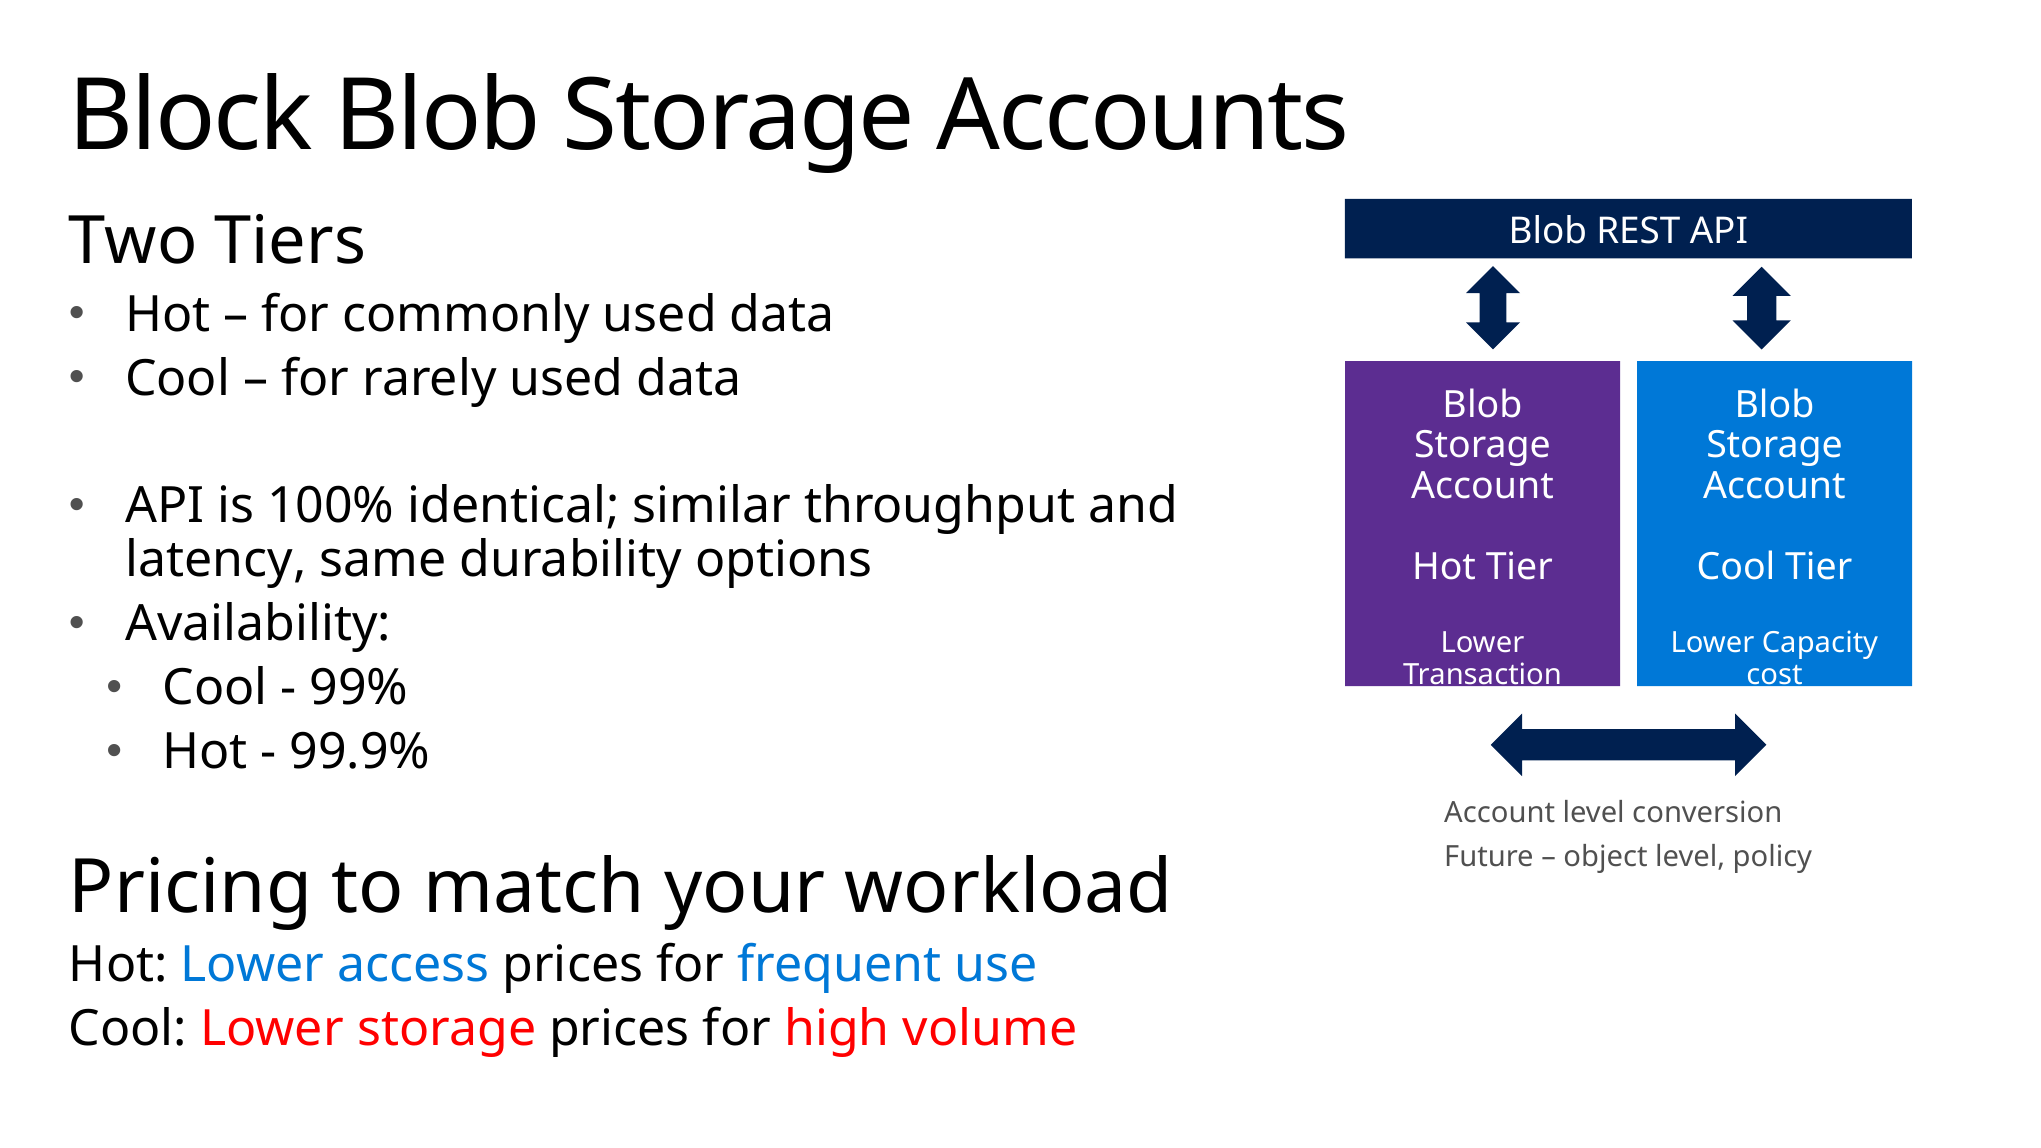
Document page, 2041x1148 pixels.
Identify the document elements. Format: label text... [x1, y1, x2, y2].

title Block Blob Storage Accounts [45, 48, 1996, 199]
text_box Blob Storage Account Cool Tier Lower Capacity cost [1636, 360, 1913, 687]
text_box [1490, 712, 1767, 773]
text_box Blob Storage Account Hot Tier Lower Transaction cost [1344, 360, 1621, 687]
text_box [1465, 265, 1521, 350]
list Two Tiers Hot – for commonly used data Cool – for rarely used data API is 100% identical; similar throughput and latency, same durability options Availability: Cool - 99% Hot - 99.9% Pricing to match your workload Hot: Lower access prices for frequent use Cool: Lower storage prices for high volume [45, 190, 1346, 1104]
text_box Blob REST API [1344, 198, 1913, 259]
text_box [1731, 266, 1792, 351]
text_box Account level conversion Future – object level, policy [1414, 773, 1843, 898]
